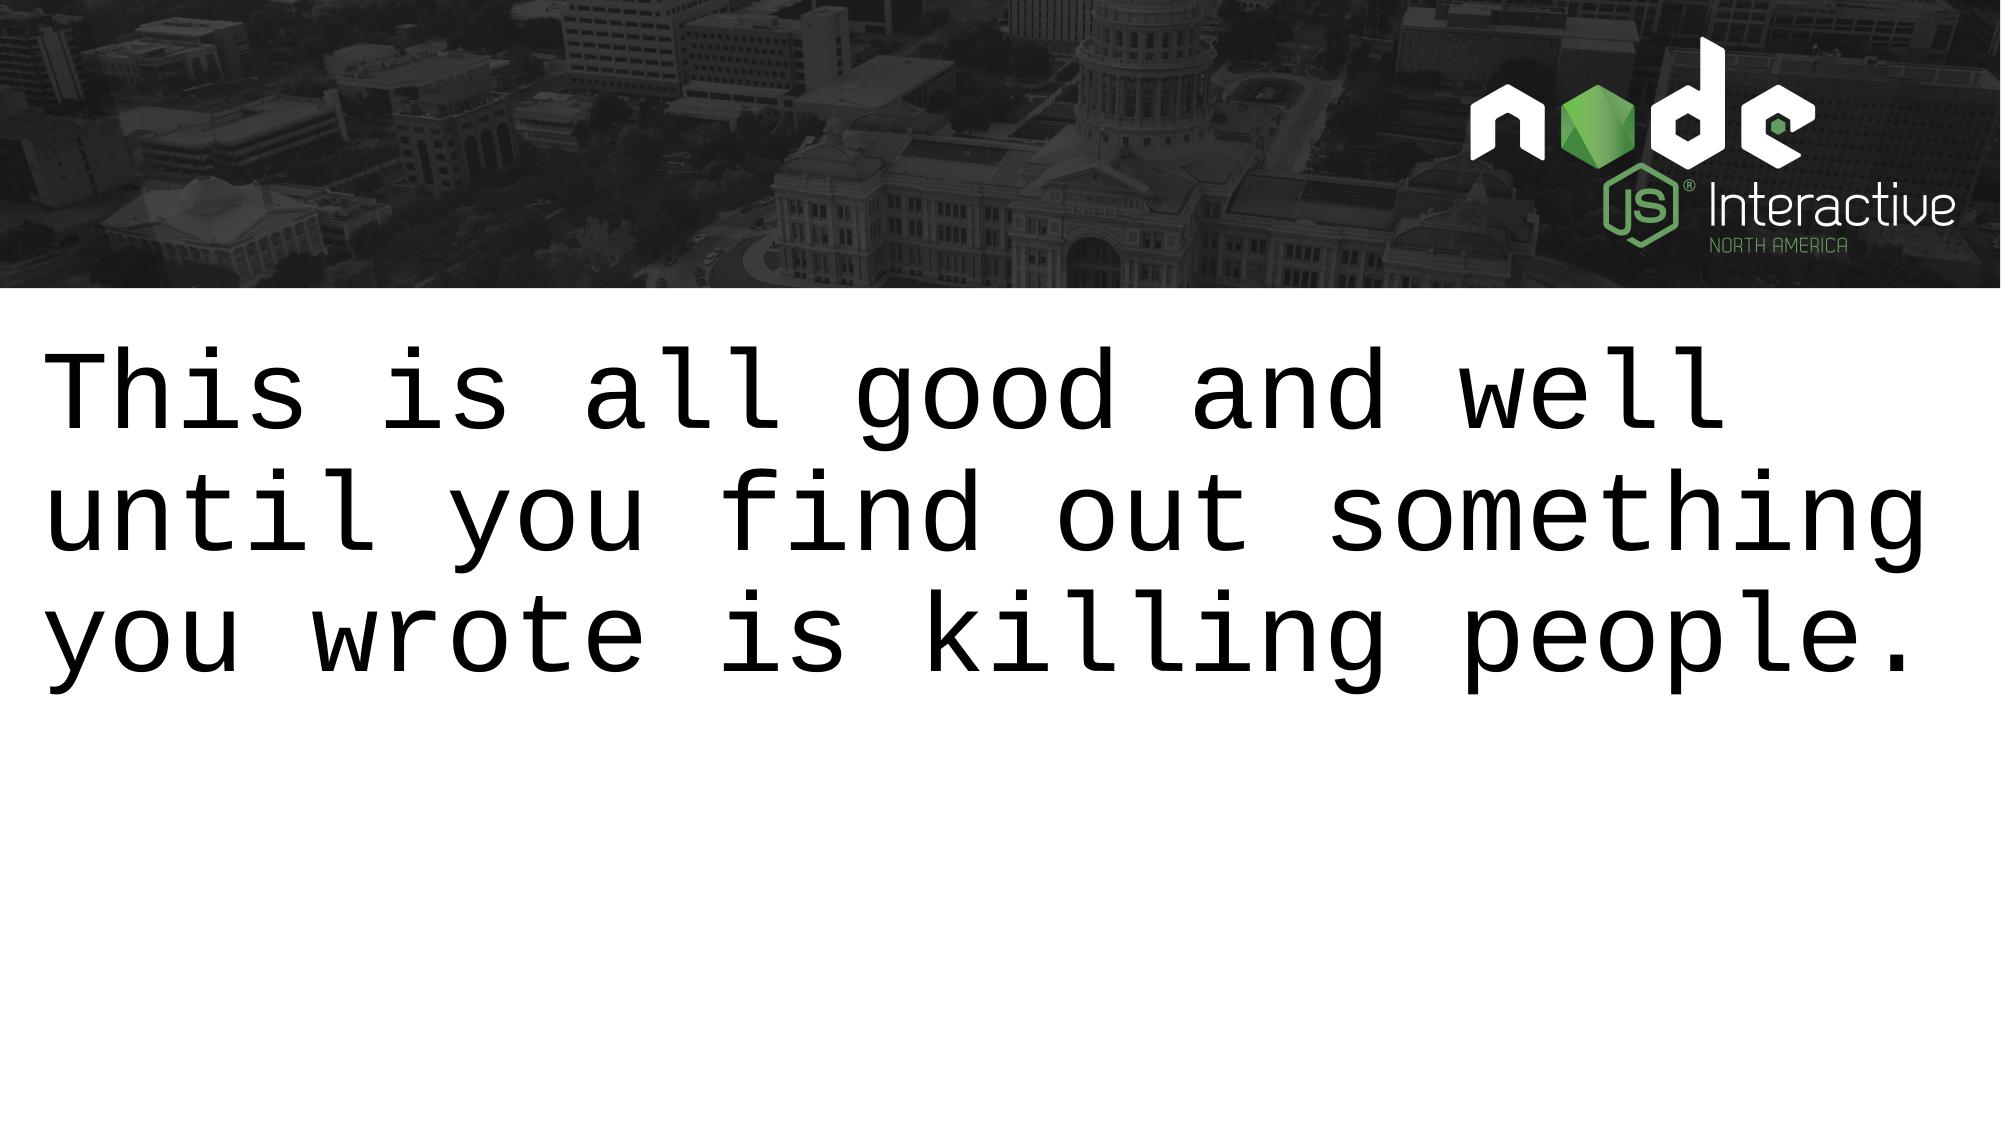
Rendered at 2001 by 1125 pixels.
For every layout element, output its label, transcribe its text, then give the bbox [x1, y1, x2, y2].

picture [0, 0, 2001, 1125]
list This is all good and well until you find out something you wrote is killing people. [26, 324, 1969, 1107]
